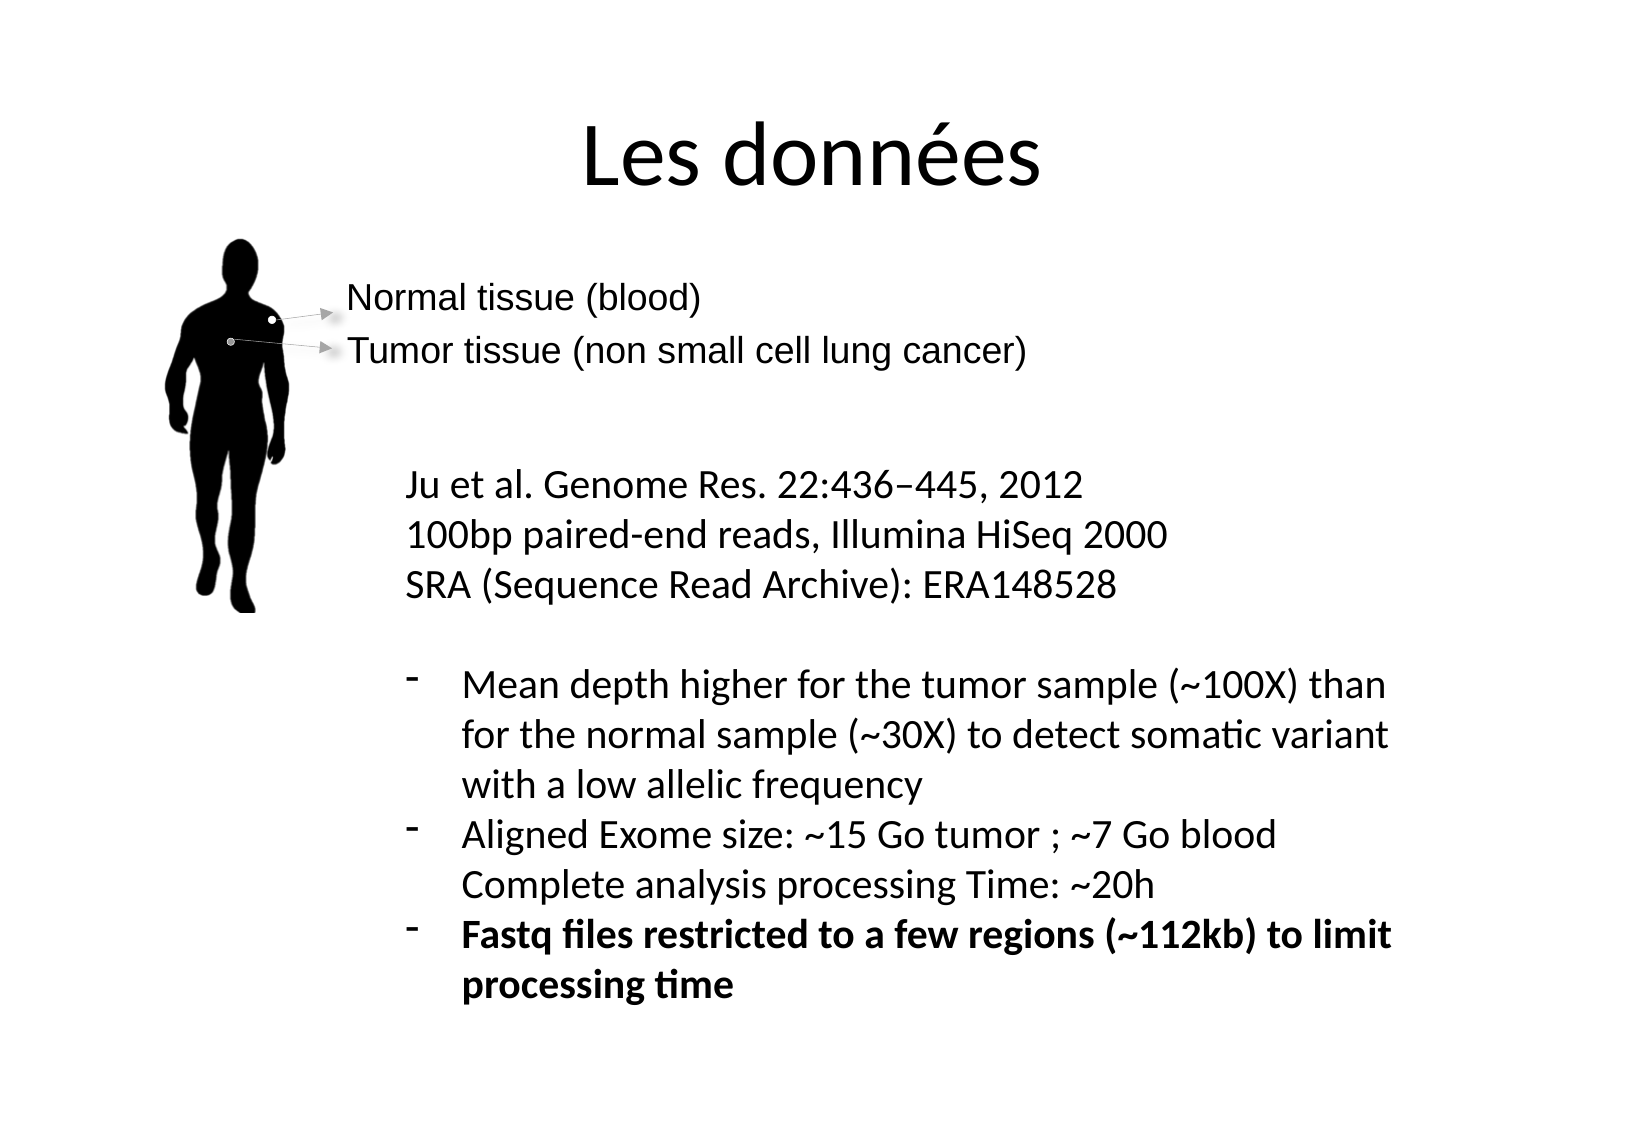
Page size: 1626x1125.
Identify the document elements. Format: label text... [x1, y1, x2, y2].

text_box Tumor tissue (non small cell lung cancer) [332, 318, 1043, 379]
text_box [275, 312, 334, 321]
title Les données [121, 54, 1504, 243]
text_box Normal tissue (blood) [331, 265, 717, 318]
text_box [234, 338, 329, 349]
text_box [150, 235, 315, 613]
text_box Ju et al. Genome Res. 22:436–445, 2012 100bp paired-end reads, Illumina HiSeq 2000 SRA (Sequence Read Archive): ERA148528 Mean depth higher for the tumor sample (~100X) than for the normal sample (~30X) to detect somatic variant with a low allelic frequency Aligned Exome size: ~15 Go tumor ; ~7 Go blood Complete analysis processing Time: ~20h Fastq files restricted to a few regions (~112kb) to limit processing time [390, 449, 1431, 1015]
